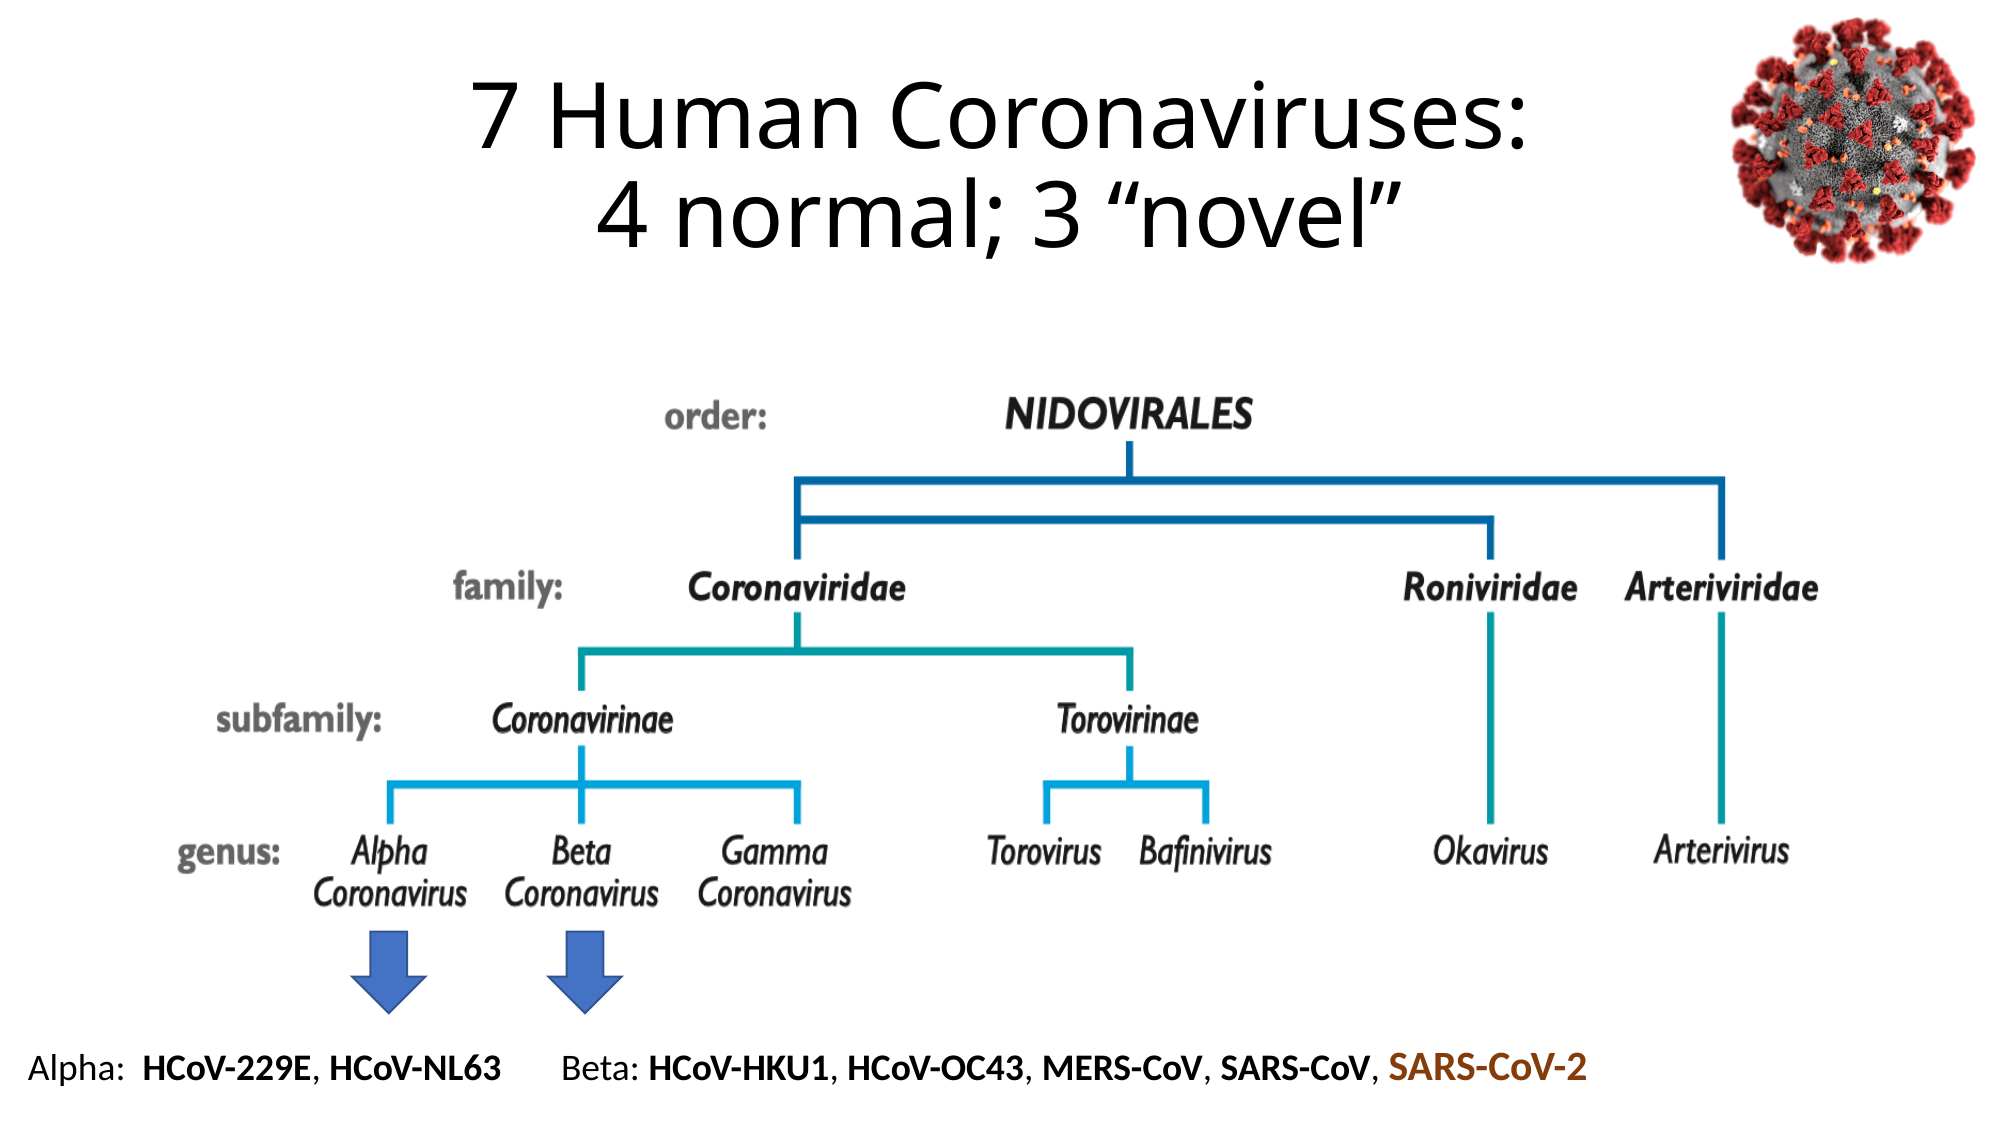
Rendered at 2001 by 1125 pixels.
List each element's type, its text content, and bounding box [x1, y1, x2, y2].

title 7 Human Coronaviruses: 4 normal; 3 “novel” [137, 59, 1863, 278]
text_box [349, 930, 428, 1015]
text_box [545, 930, 625, 1015]
text_box Alpha: HCoV-229E, HCoV-NL63 Beta: HCoV-HKU1, HCoV-OC43, MERS-CoV, SARS-CoV, SARS-CoV-2 [13, 1031, 1835, 1097]
picture [1729, 16, 1977, 265]
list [137, 368, 1863, 923]
